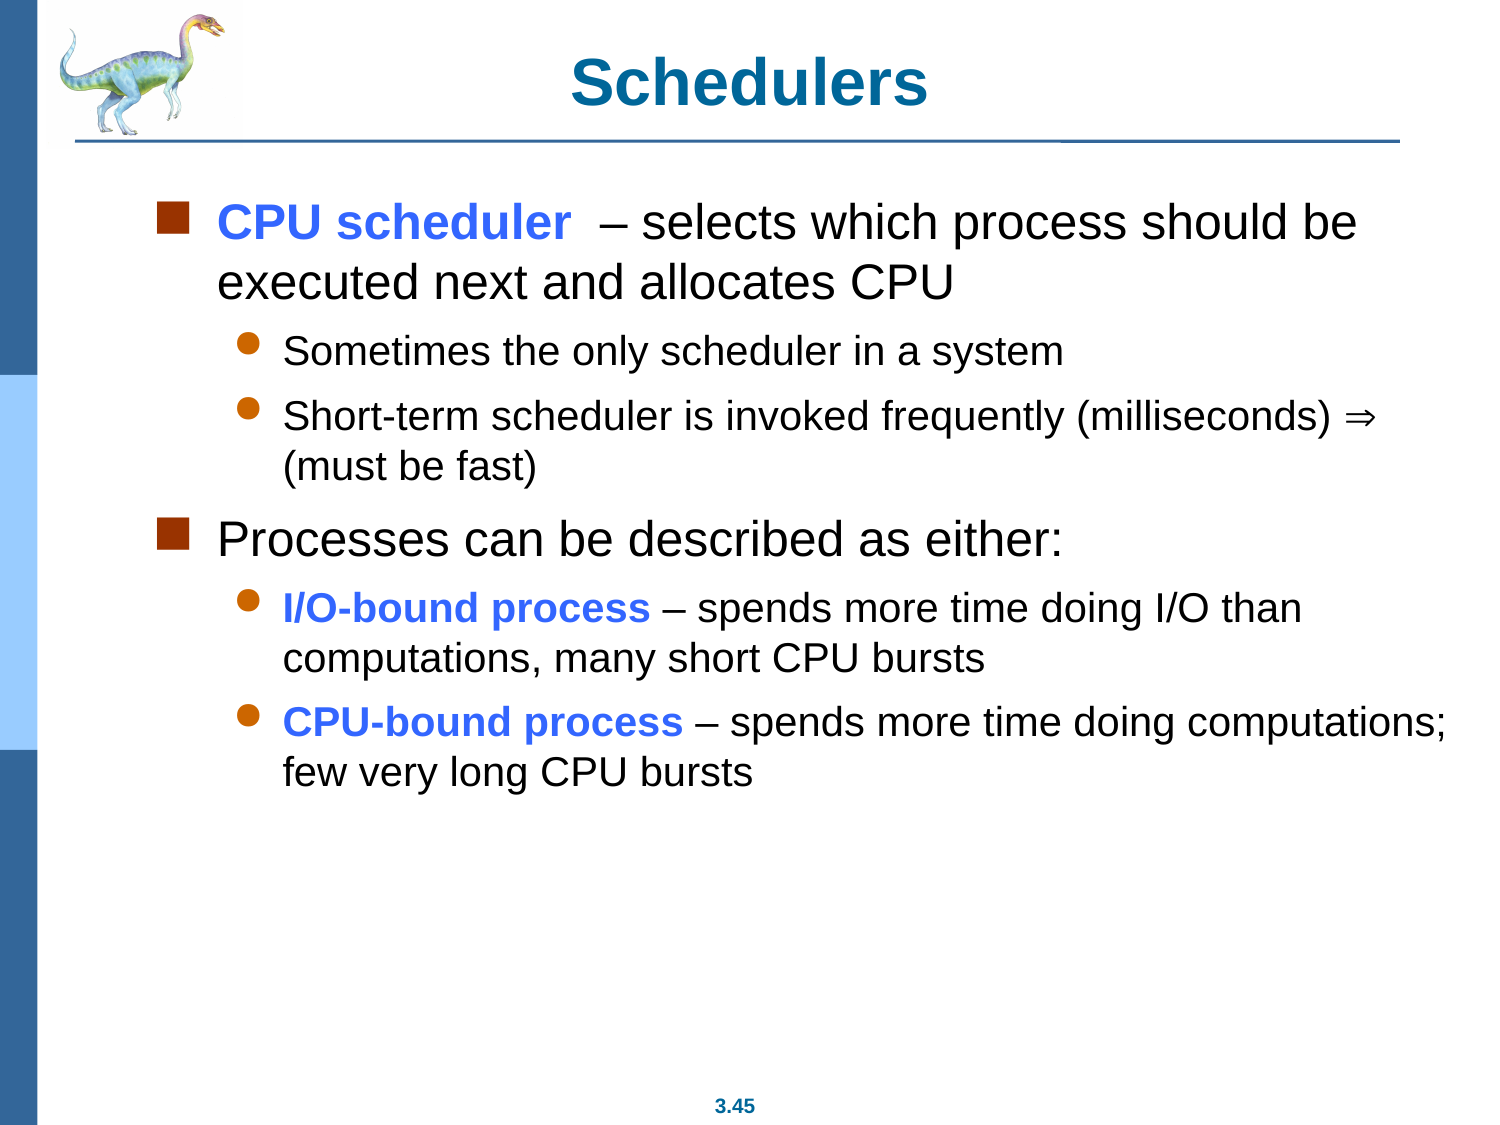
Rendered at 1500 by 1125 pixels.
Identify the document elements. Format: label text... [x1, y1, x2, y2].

picture [46, 0, 243, 149]
list CPU scheduler – selects which process should be executed next and allocates CPU Sometimes the only scheduler in a system Short-term scheduler is invoked frequently (milliseconds)  (must be fast) Processes can be described as either: I/O-bound process – spends more time doing I/O than computations, many short CPU bursts CPU-bound process – spends more time doing computations; few very long CPU bursts [145, 181, 1500, 1006]
title Schedulers [75, 31, 1425, 127]
